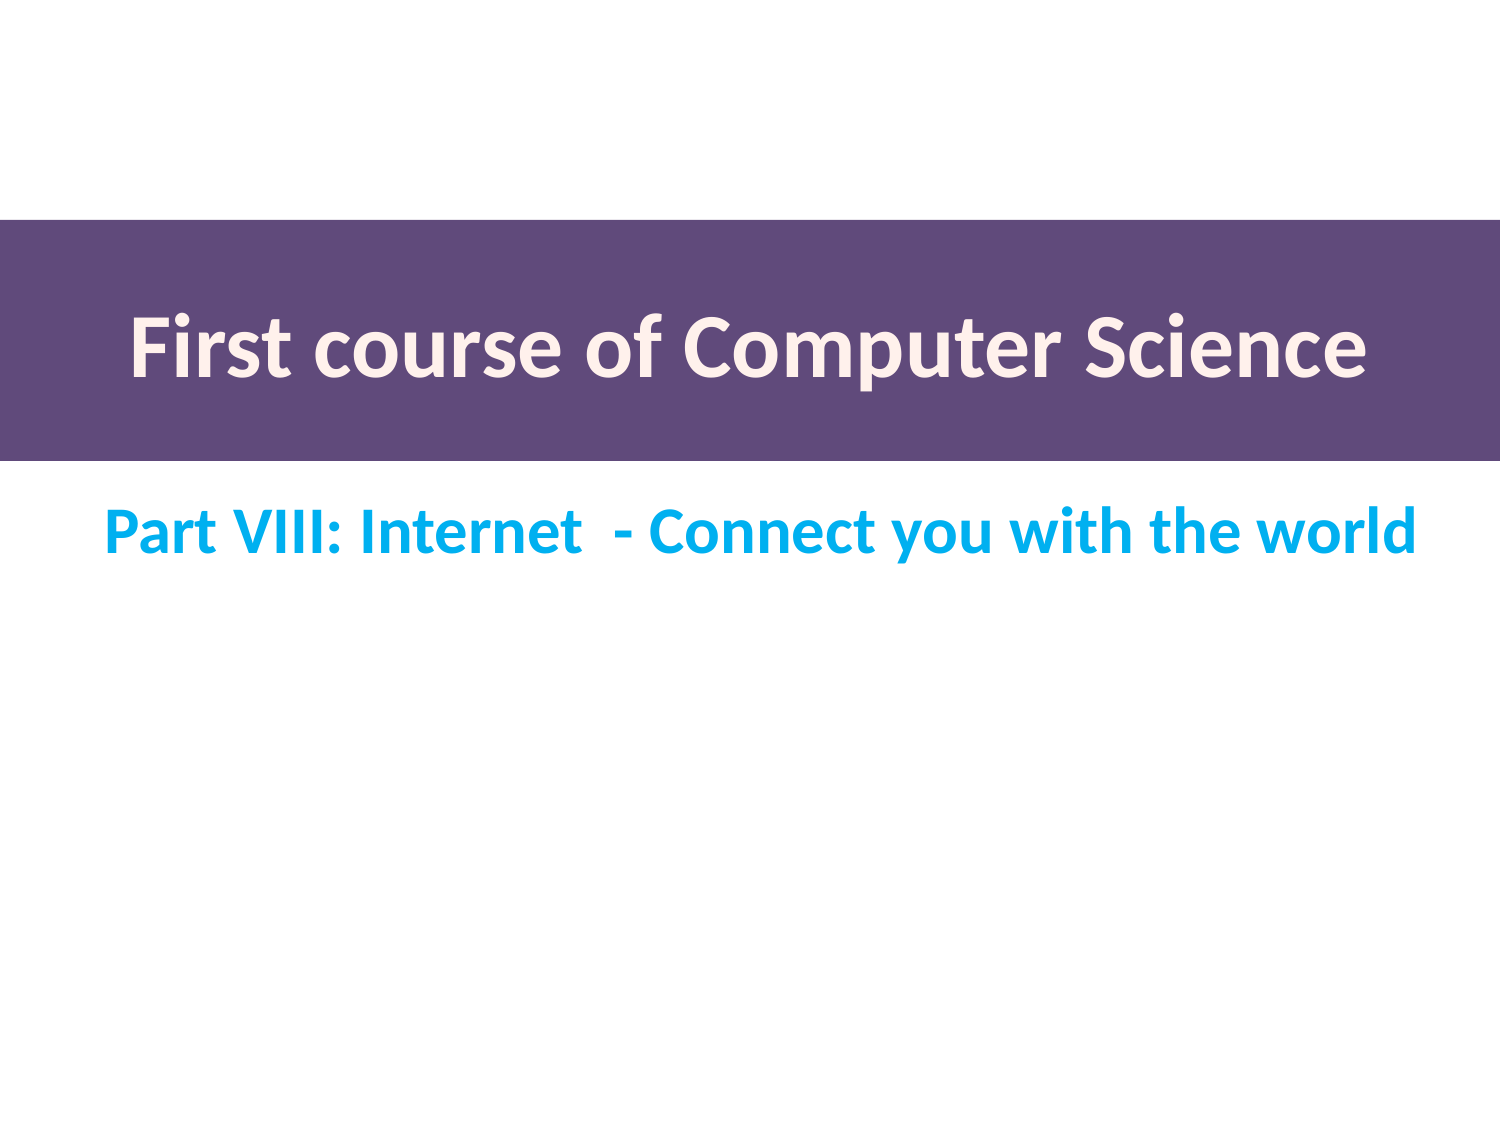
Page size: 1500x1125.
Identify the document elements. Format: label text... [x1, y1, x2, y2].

subtitle Part VIII: Internet - Connect you with the world [23, 479, 1500, 664]
title First course of Computer Science [0, 219, 1500, 461]
